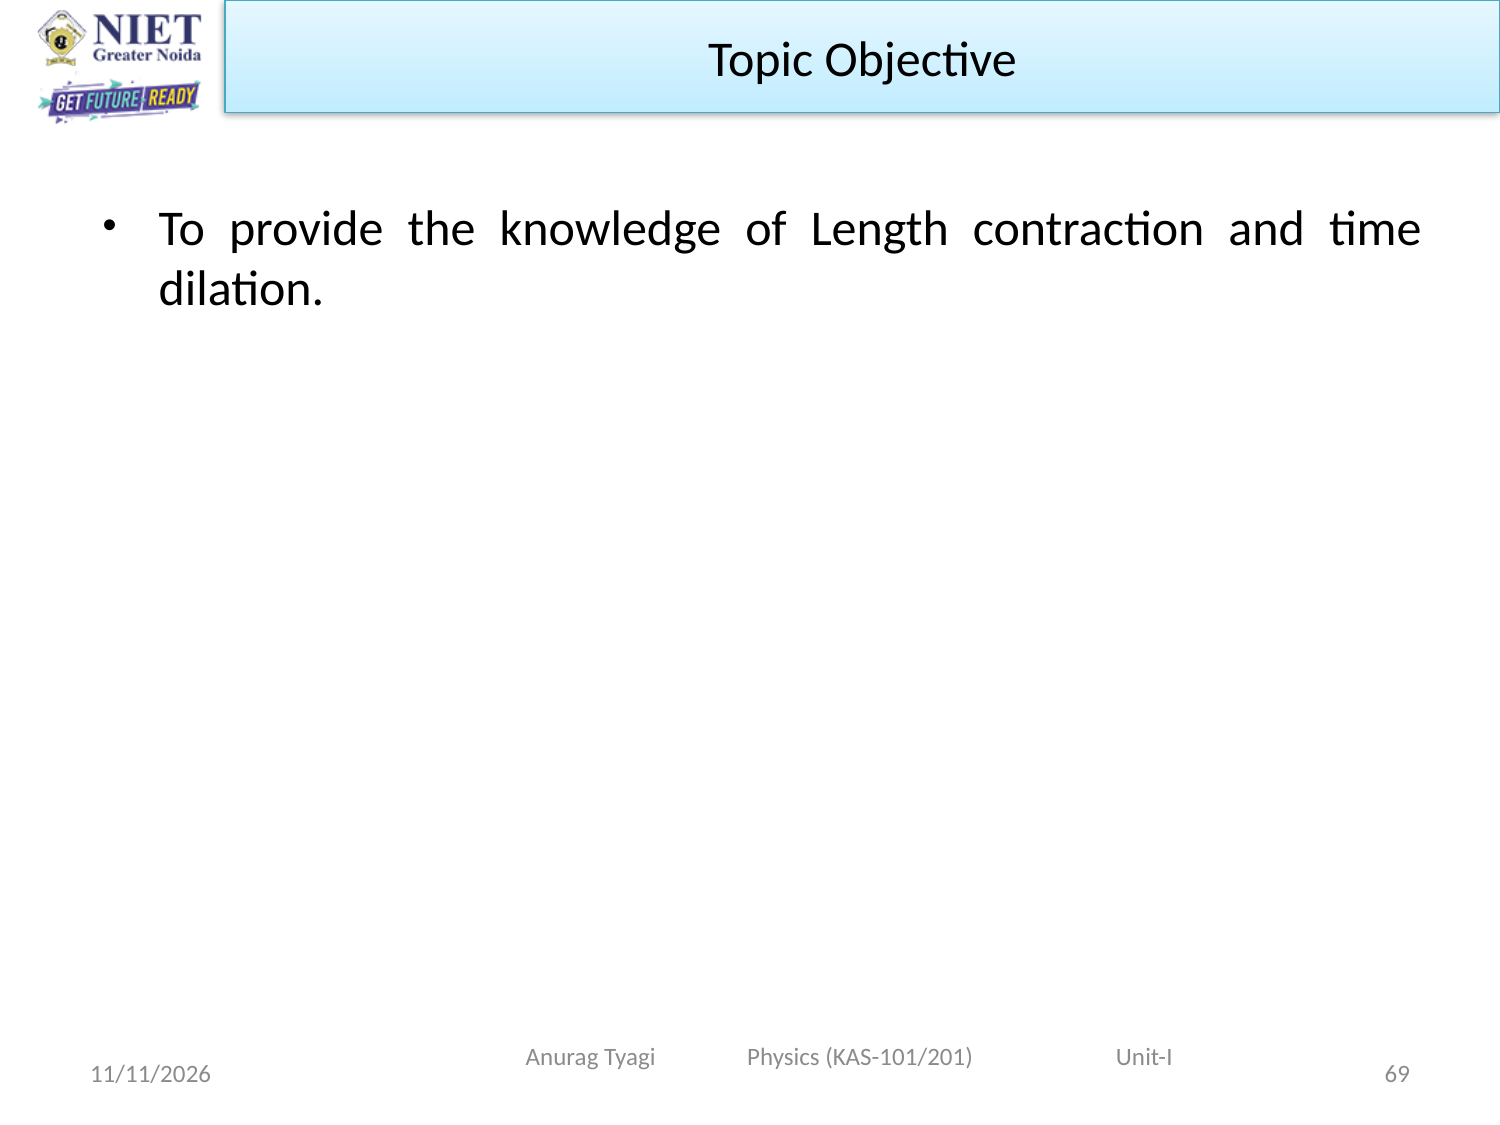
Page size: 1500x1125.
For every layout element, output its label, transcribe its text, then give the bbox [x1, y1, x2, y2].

slide_number 69 [1074, 1042, 1425, 1103]
list To provide the knowledge of Length contraction and time dilation. [87, 187, 1438, 930]
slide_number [75, 1042, 425, 1103]
picture [0, 0, 238, 135]
footer Anurag Tyagi Physics (KAS-101/201) Unit-I [462, 1025, 1238, 1085]
text_box Topic Objective [238, 0, 1500, 113]
